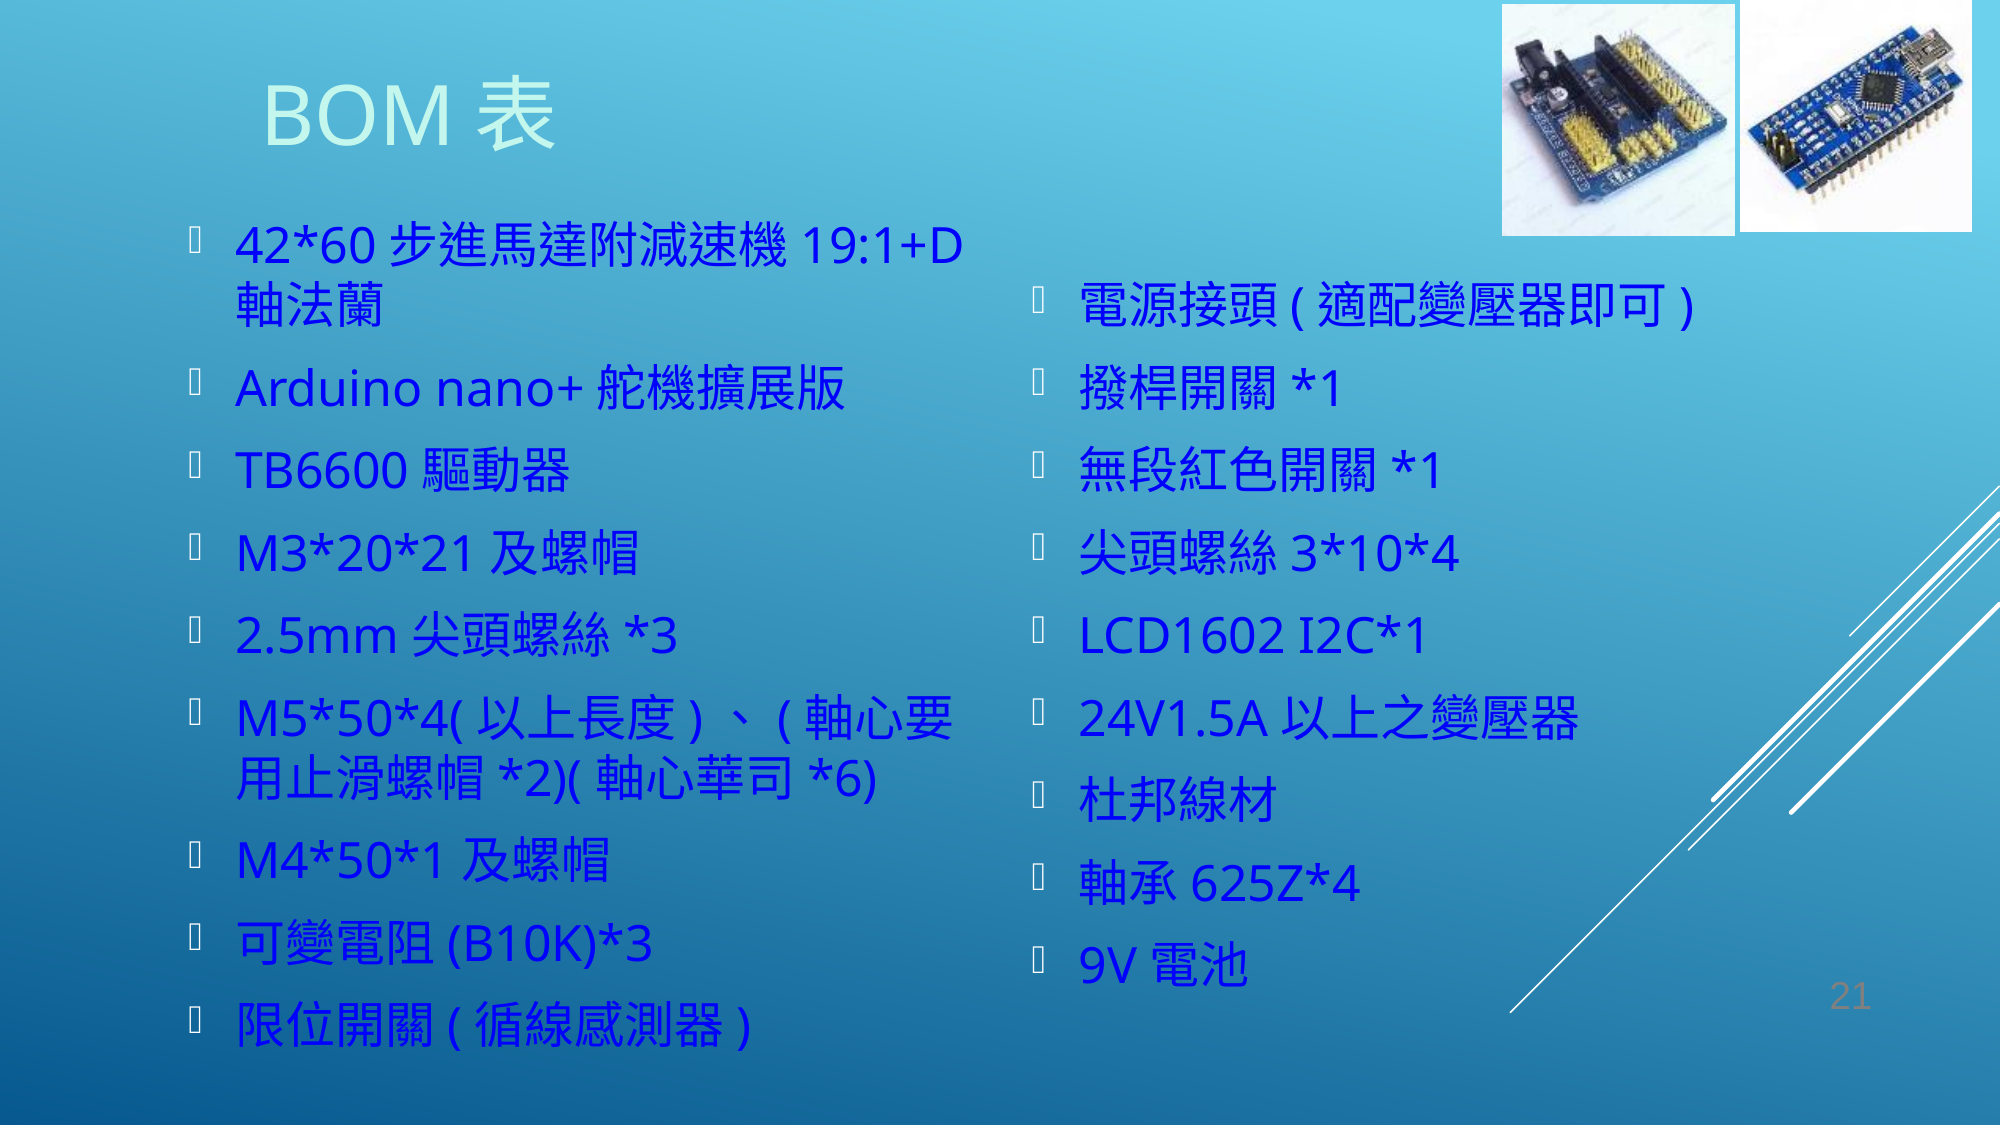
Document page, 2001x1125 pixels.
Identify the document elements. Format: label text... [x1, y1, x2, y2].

picture [1502, 3, 1735, 237]
list 電源接頭(適配變壓器即可) 撥桿開關*1 無段紅色開關*1 尖頭螺絲3*10*4 LCD1602 I2C*1 24V1.5A以上之變壓器 杜邦線材 軸承625Z*4 9V電池 [1016, 262, 1945, 1005]
list 42*60步進馬達附減速機19:1+D軸法蘭 Arduino nano+舵機擴展版 TB6600驅動器 M3*20*21及螺帽 2.5mm尖頭螺絲*3 M5*50*4(以上長度)、(軸心要用止滑螺帽*2)(軸心華司*6) M4*50*1及螺帽 可變電阻(B10K)*3 限位開關(循線感測器) [173, 337, 984, 931]
picture [1739, 0, 1973, 232]
slide_number 21 [1700, 915, 1888, 1025]
title BOM表 [245, 54, 1374, 170]
